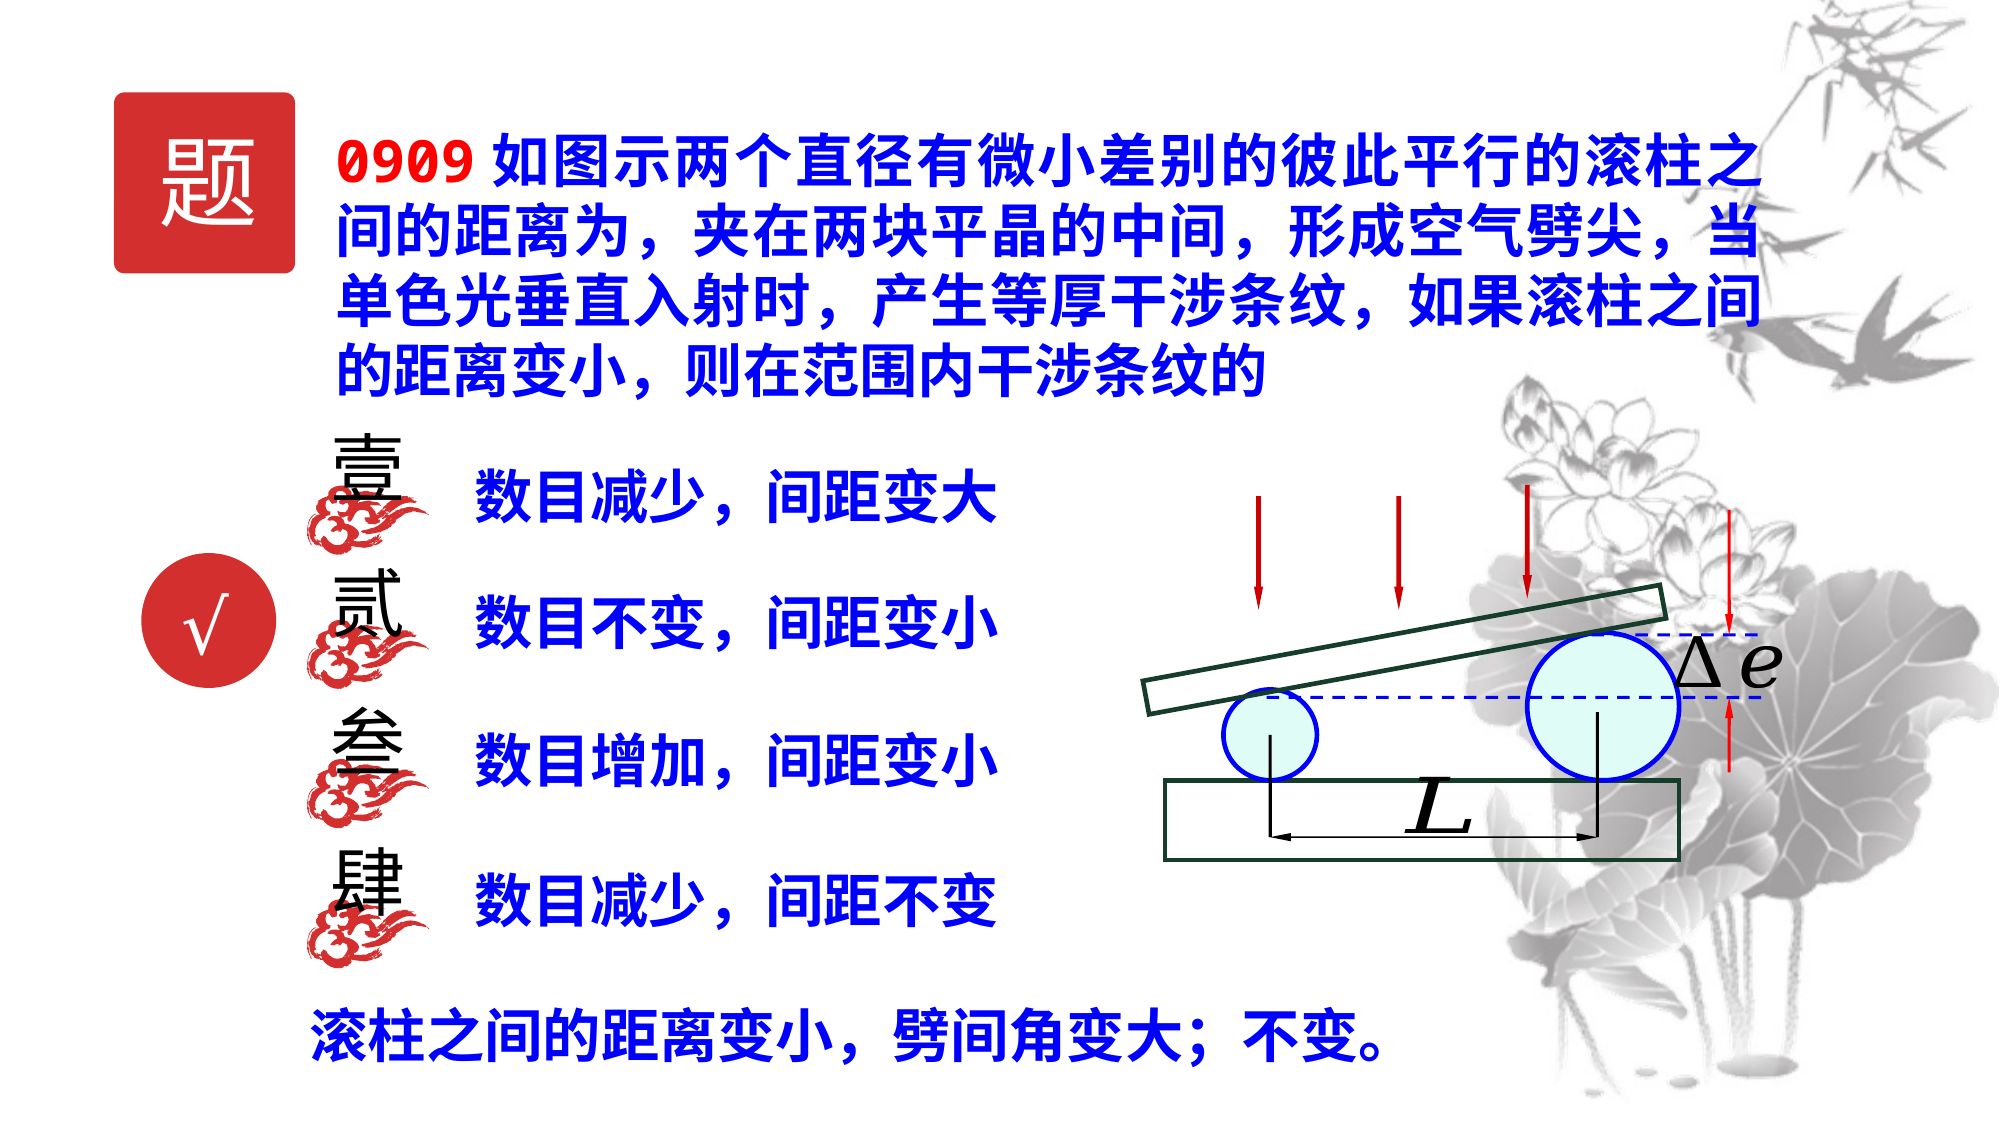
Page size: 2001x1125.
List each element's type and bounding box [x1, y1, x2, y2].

text_box [141, 553, 277, 688]
picture [1767, 650, 1774, 664]
picture [1446, 285, 1455, 315]
text_box [1266, 509, 1767, 773]
text_box [306, 687, 1141, 828]
picture [1446, 226, 1454, 231]
text_box [306, 828, 1560, 969]
text_box [1141, 484, 1680, 860]
text_box [306, 548, 1141, 687]
text_box [114, 92, 296, 274]
picture [1446, 0, 1999, 1125]
text_box [306, 414, 1512, 548]
